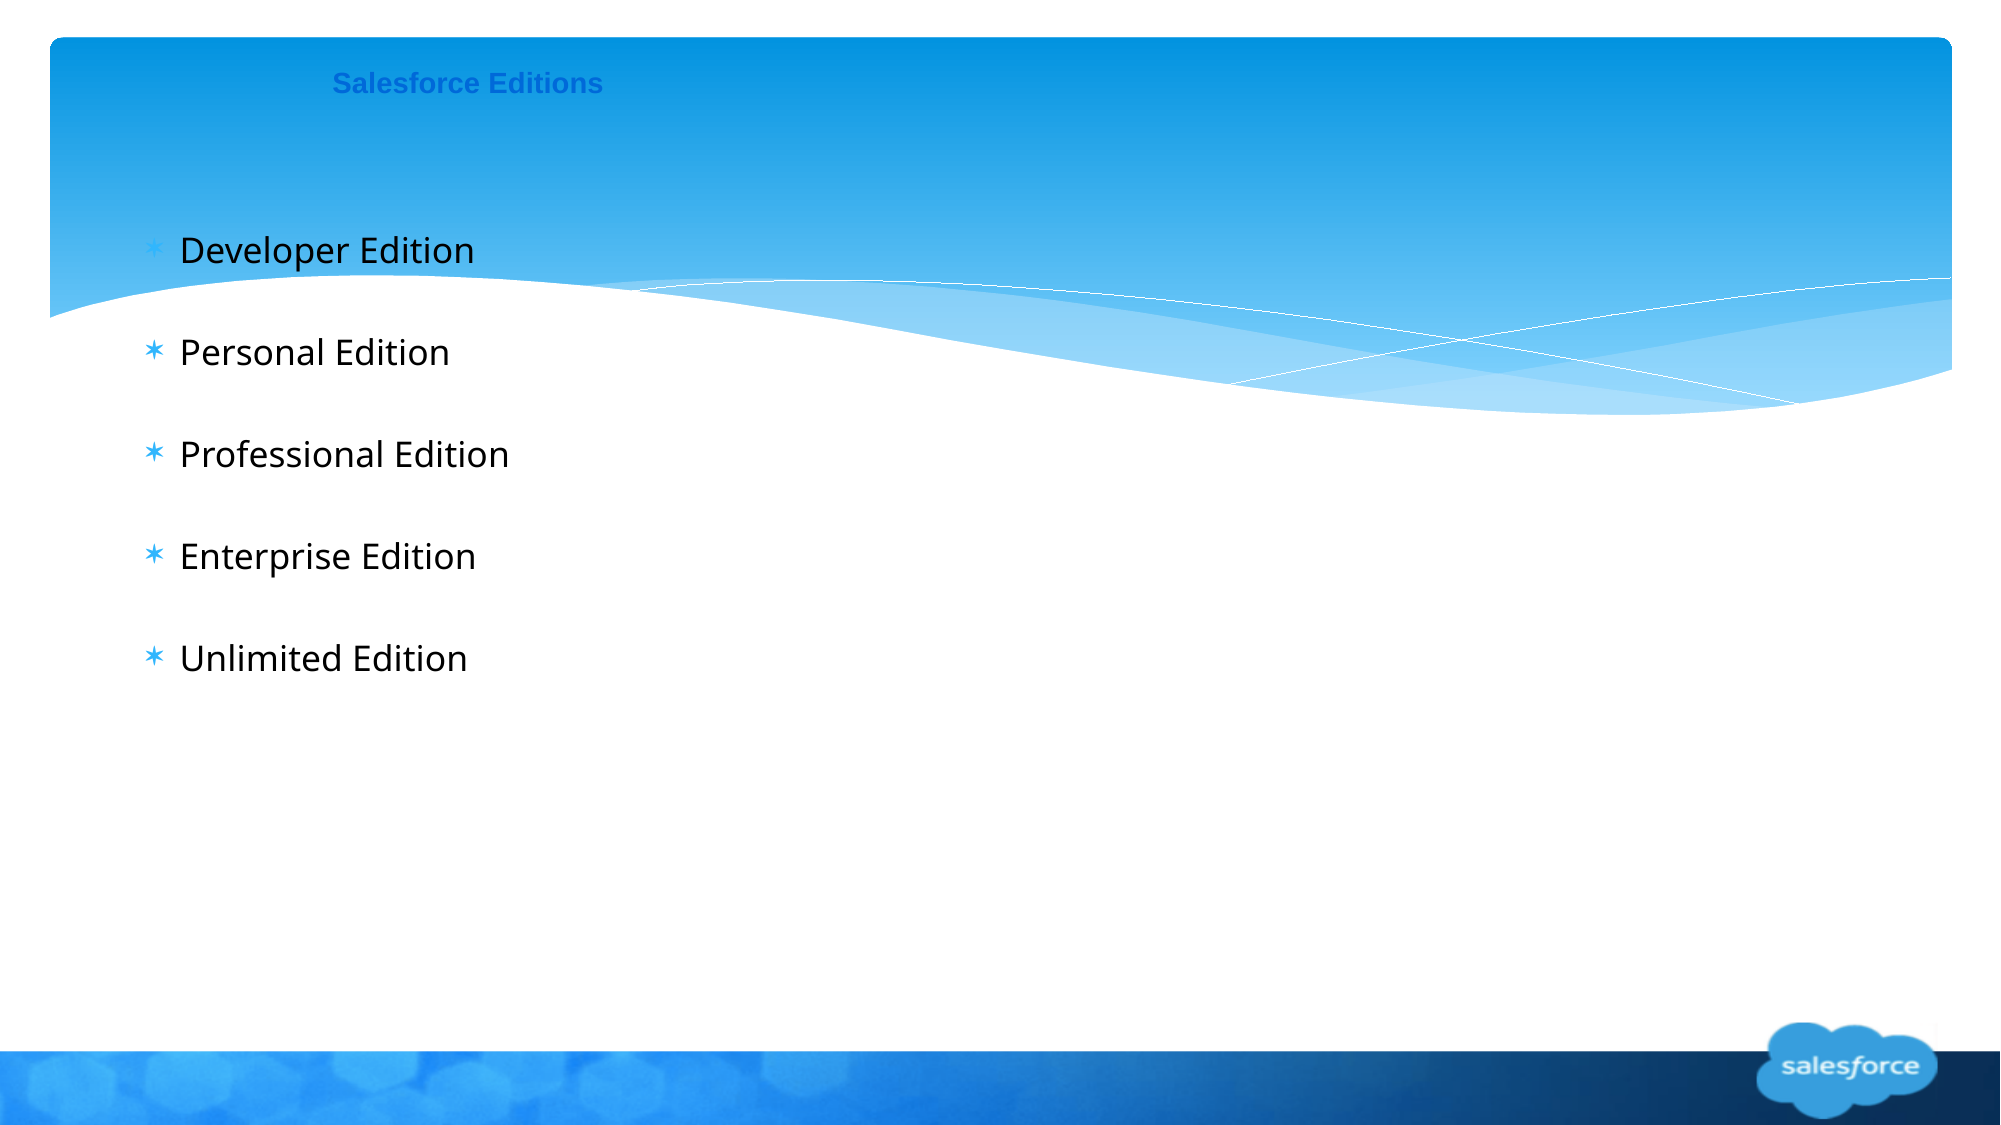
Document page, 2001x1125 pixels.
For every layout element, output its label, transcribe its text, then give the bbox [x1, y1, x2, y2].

text_box Salesforce Editions [325, 57, 611, 107]
picture [0, 1011, 2000, 1125]
list Developer Edition Personal Edition Professional Edition Enterprise Edition Unlimited Edition [130, 220, 1838, 946]
